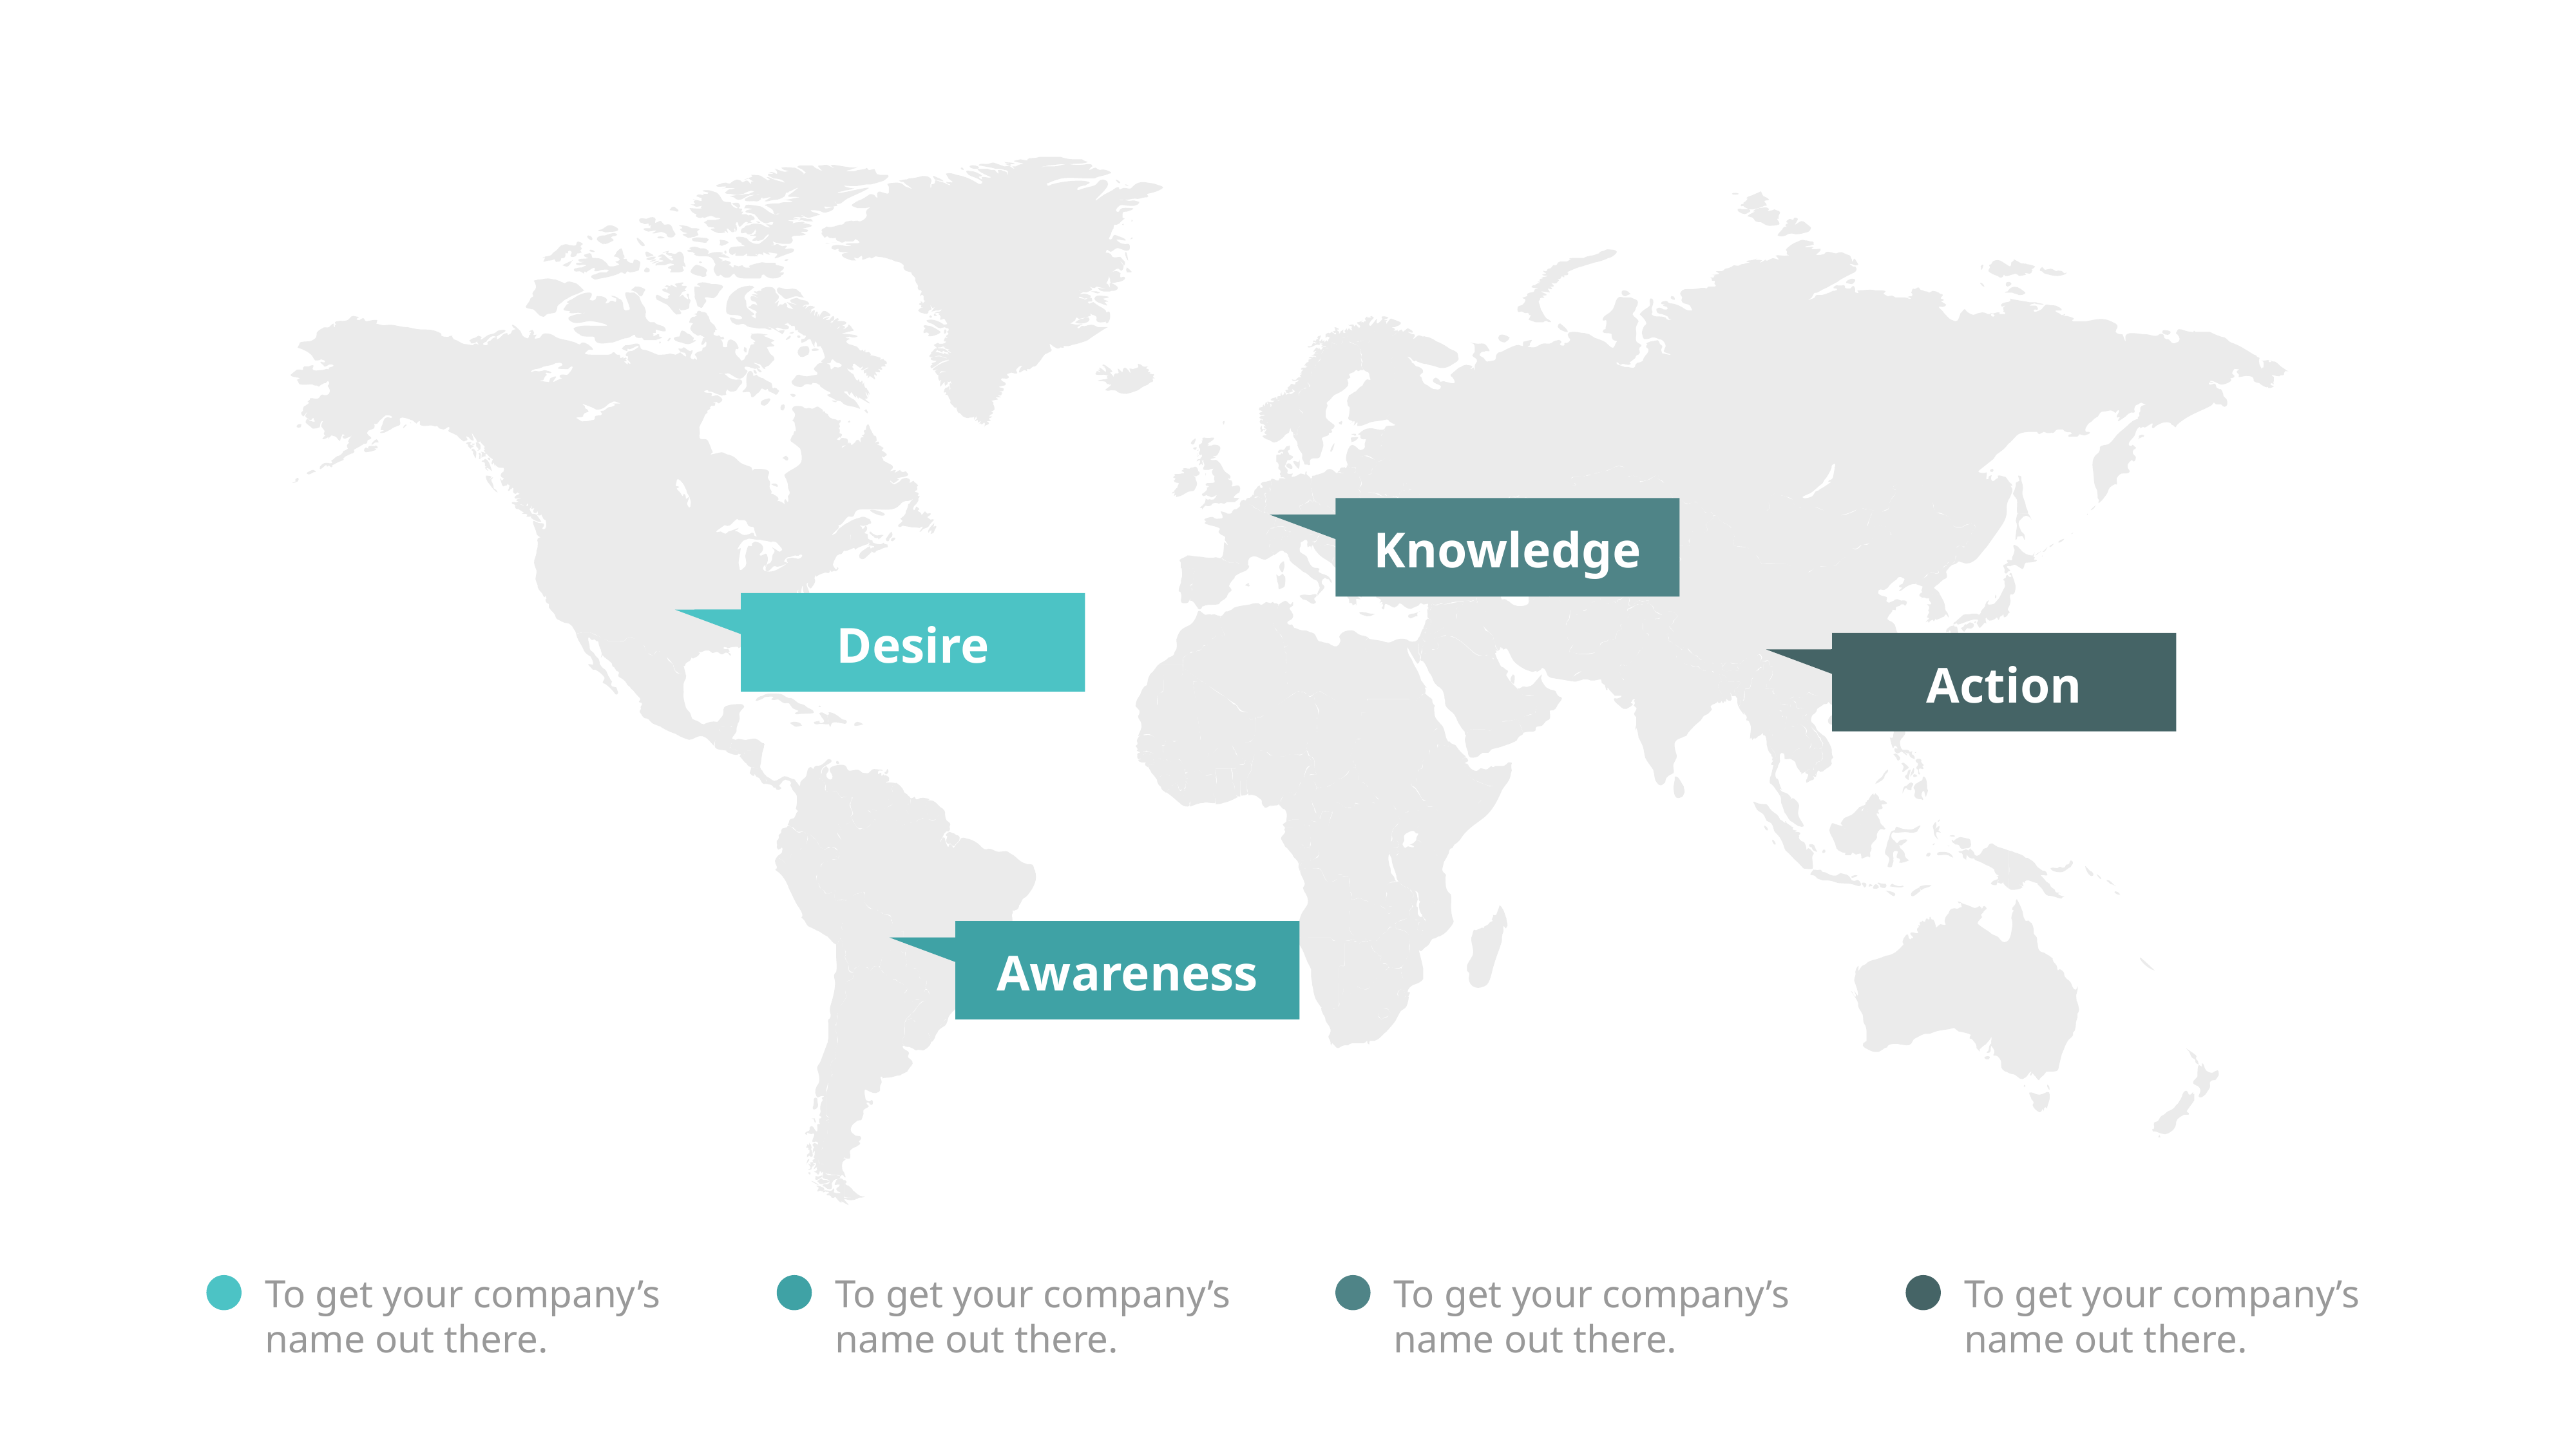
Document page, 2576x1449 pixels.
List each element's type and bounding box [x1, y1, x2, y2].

text_box [1335, 498, 1680, 597]
text_box [955, 921, 1300, 1019]
text_box [206, 1265, 2383, 1367]
text_box [1832, 632, 2177, 732]
text_box [741, 592, 1085, 692]
text_box [286, 156, 2290, 1206]
